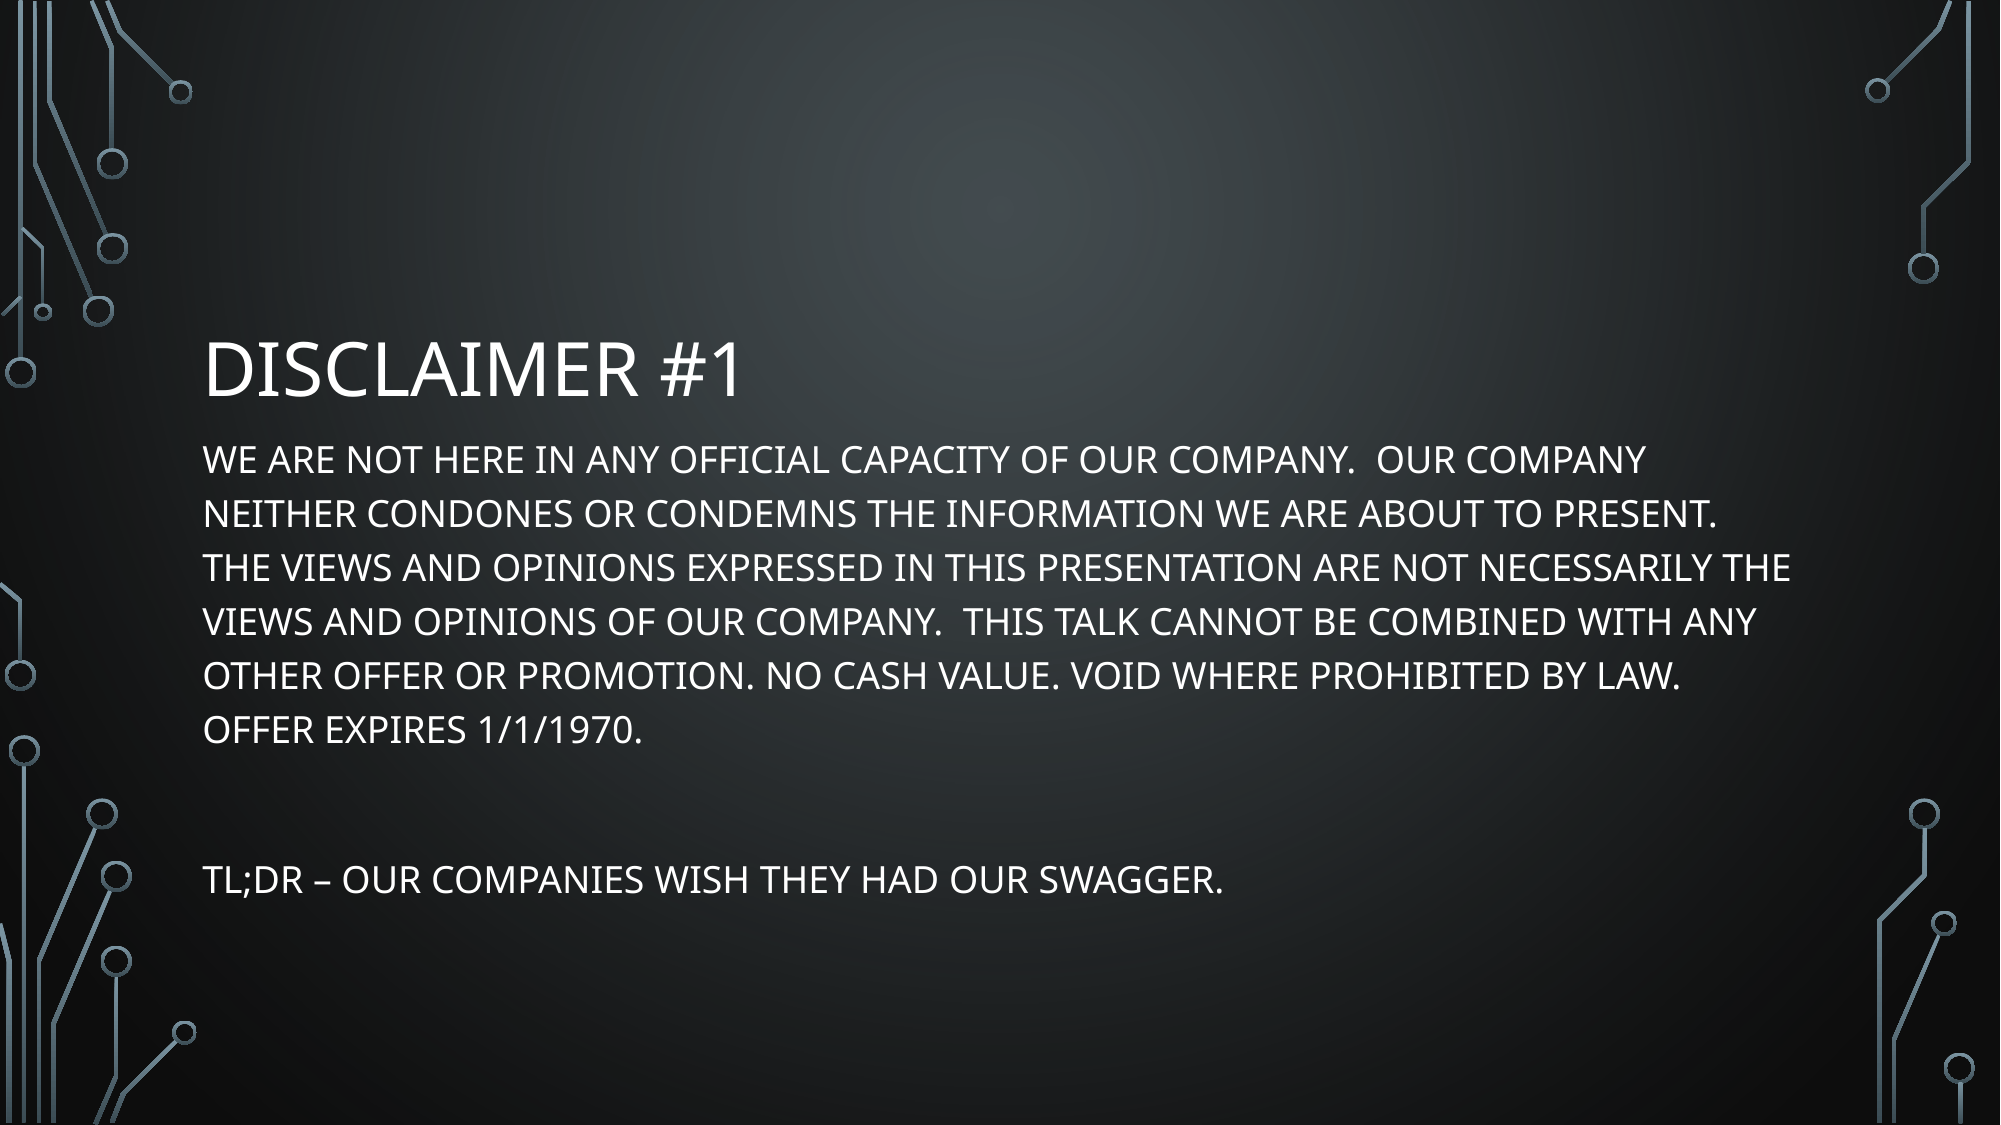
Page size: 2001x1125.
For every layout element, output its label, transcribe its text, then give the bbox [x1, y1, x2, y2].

title DISCLAIMER #1 [187, 232, 1813, 420]
list We are not here in any official capacity of our company. Our company neither condones or condemns the information we are about to present. The views and opinions expressed in this presentation are not necessarily the views and opinions of our company. This talk Cannot Be combined with any other offer or promotion. no cash value. Void where prohibited by law. Offer expires 1/1/1970. TL;DR – Our companies wish they had our swagger. [187, 420, 1813, 952]
